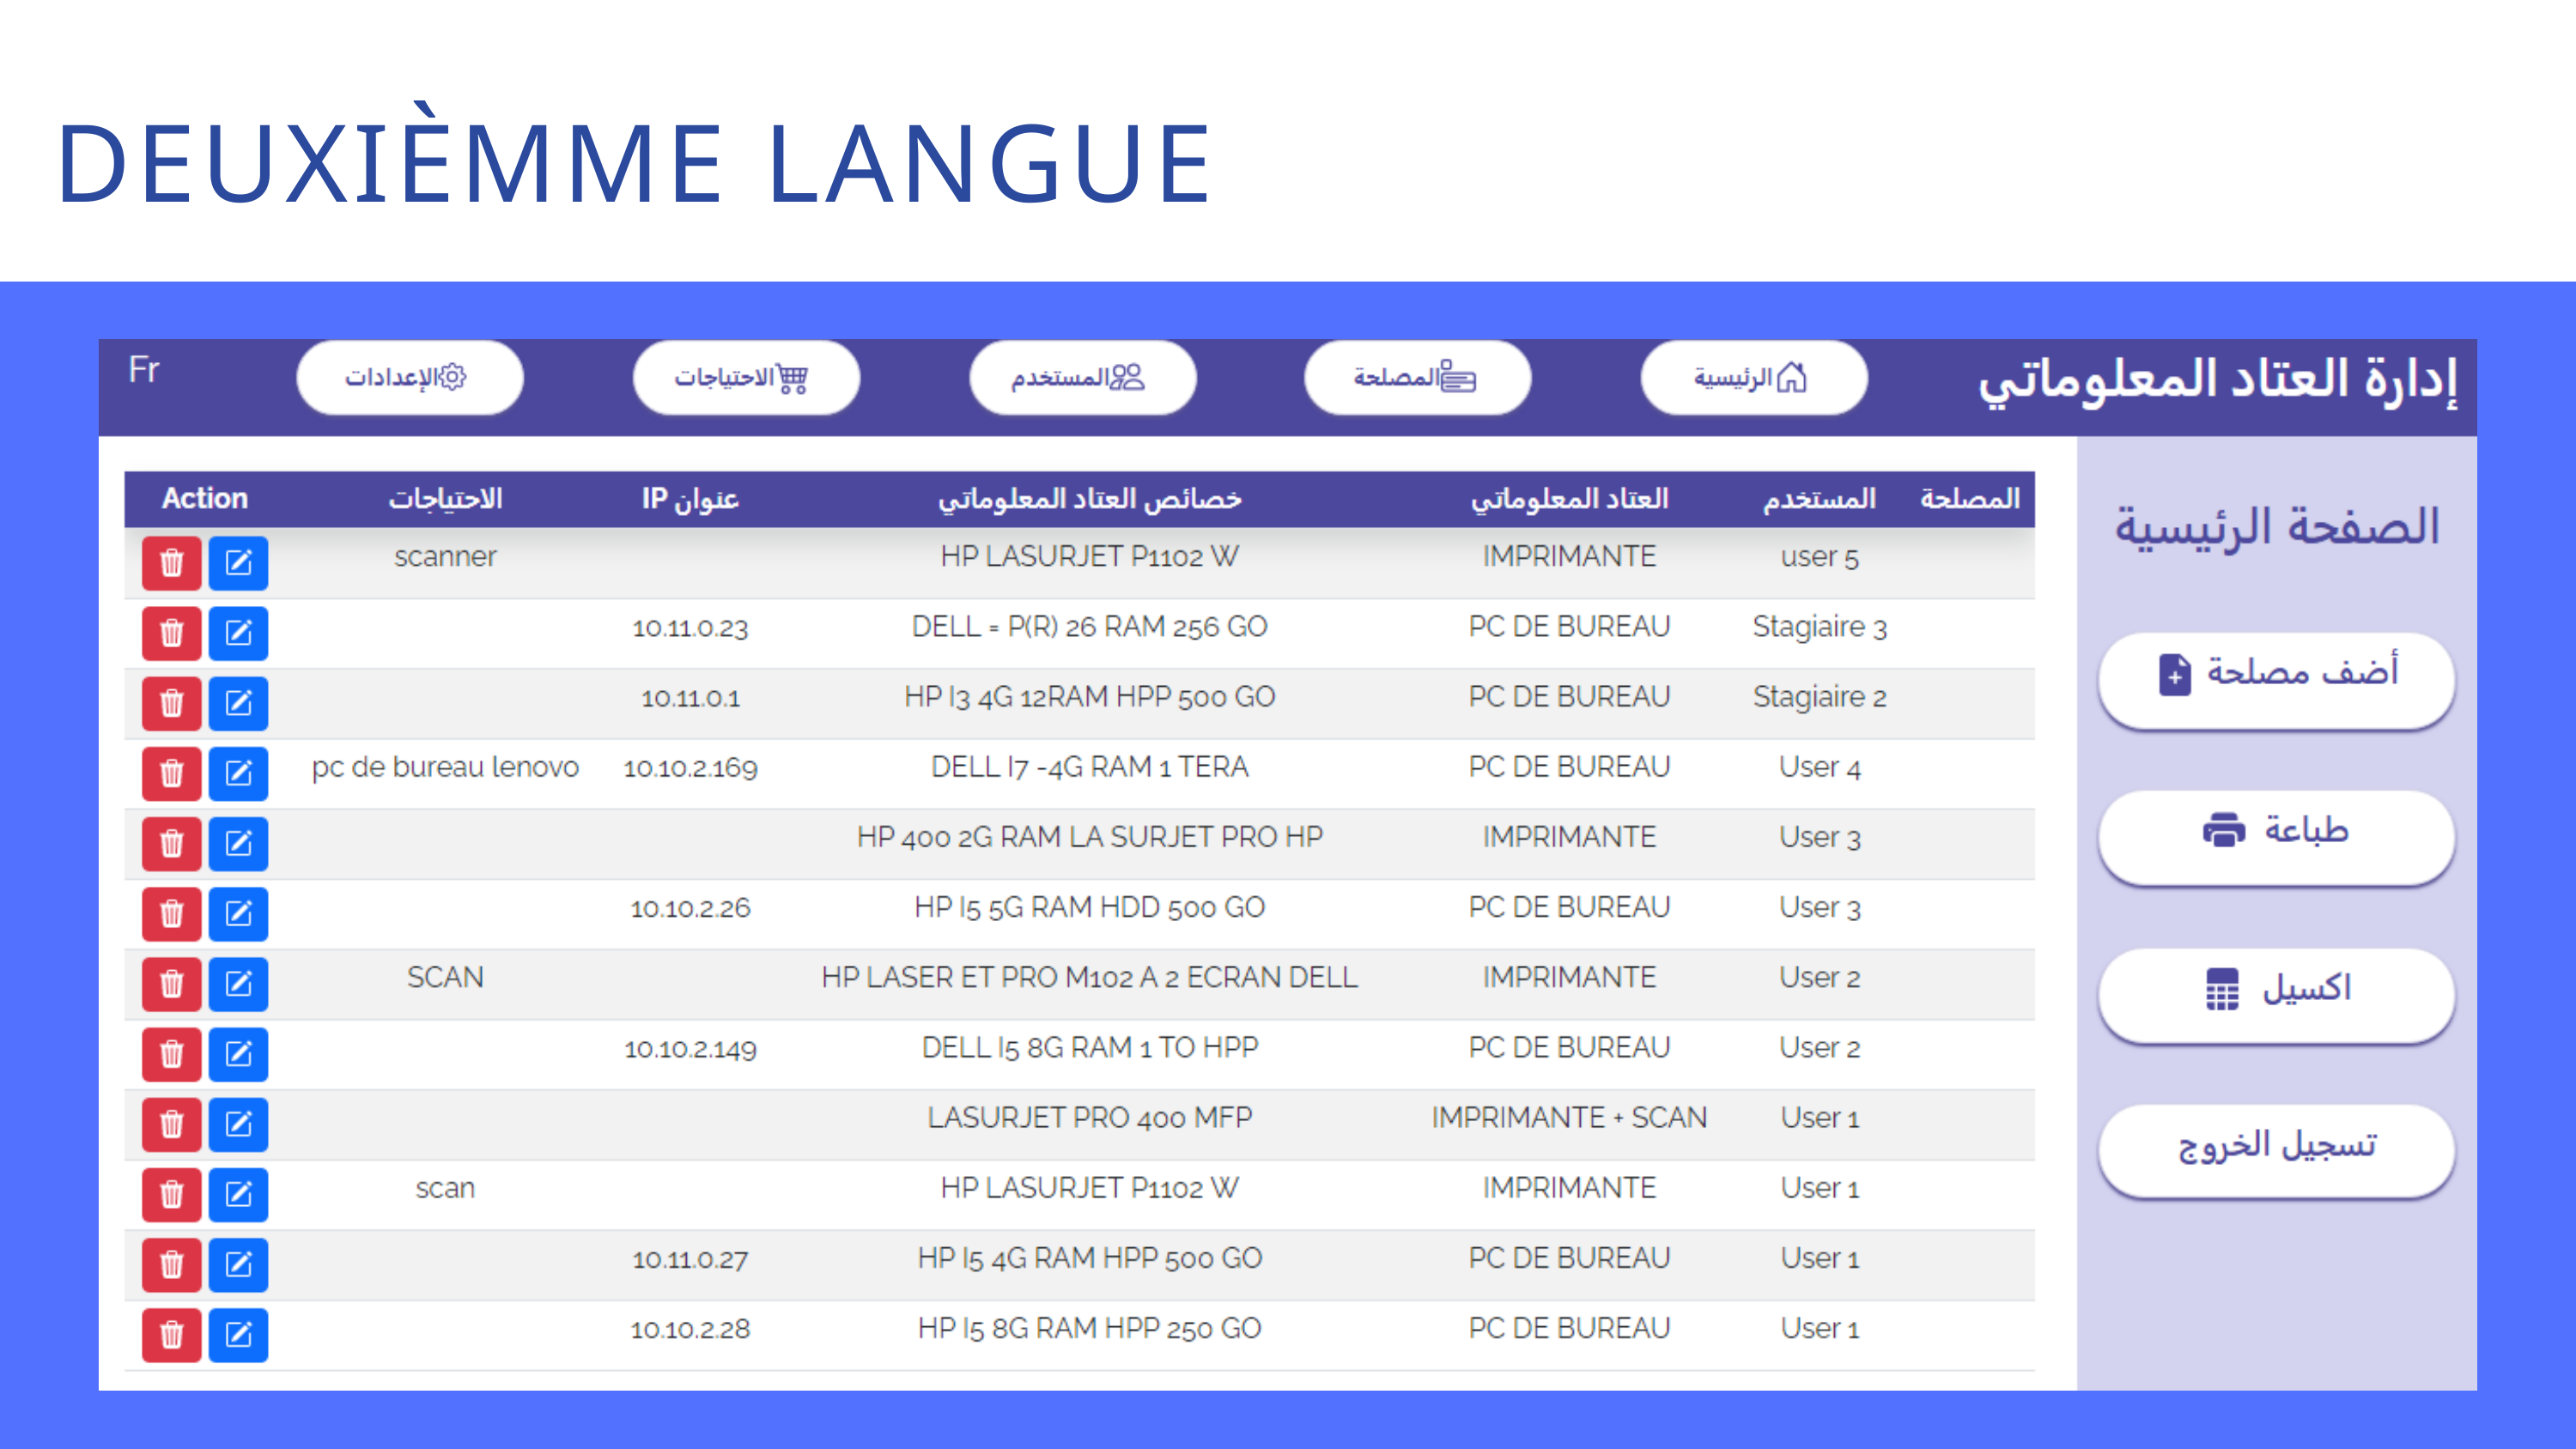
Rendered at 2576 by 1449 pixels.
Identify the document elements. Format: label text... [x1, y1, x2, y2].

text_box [98, 339, 2478, 1391]
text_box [0, 281, 2576, 1449]
text_box DEUXIÈMME LANGUE [52, 111, 2072, 224]
